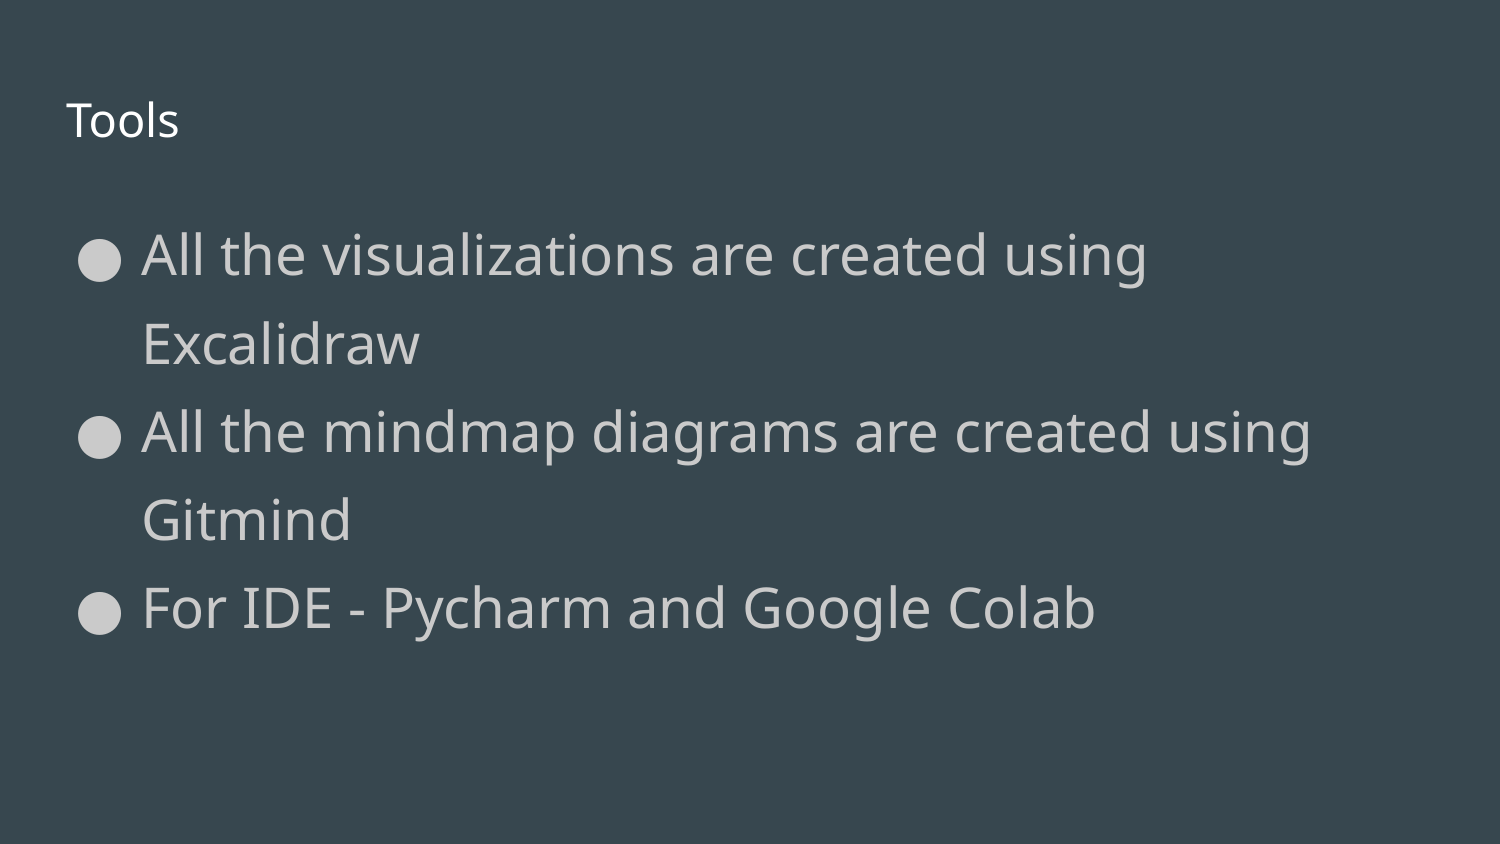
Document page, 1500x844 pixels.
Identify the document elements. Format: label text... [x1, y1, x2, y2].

title Tools [51, 72, 1449, 167]
list All the visualizations are created using Excalidraw All the mindmap diagrams are created using Gitmind For IDE - Pycharm and Google Colab [51, 189, 1449, 750]
